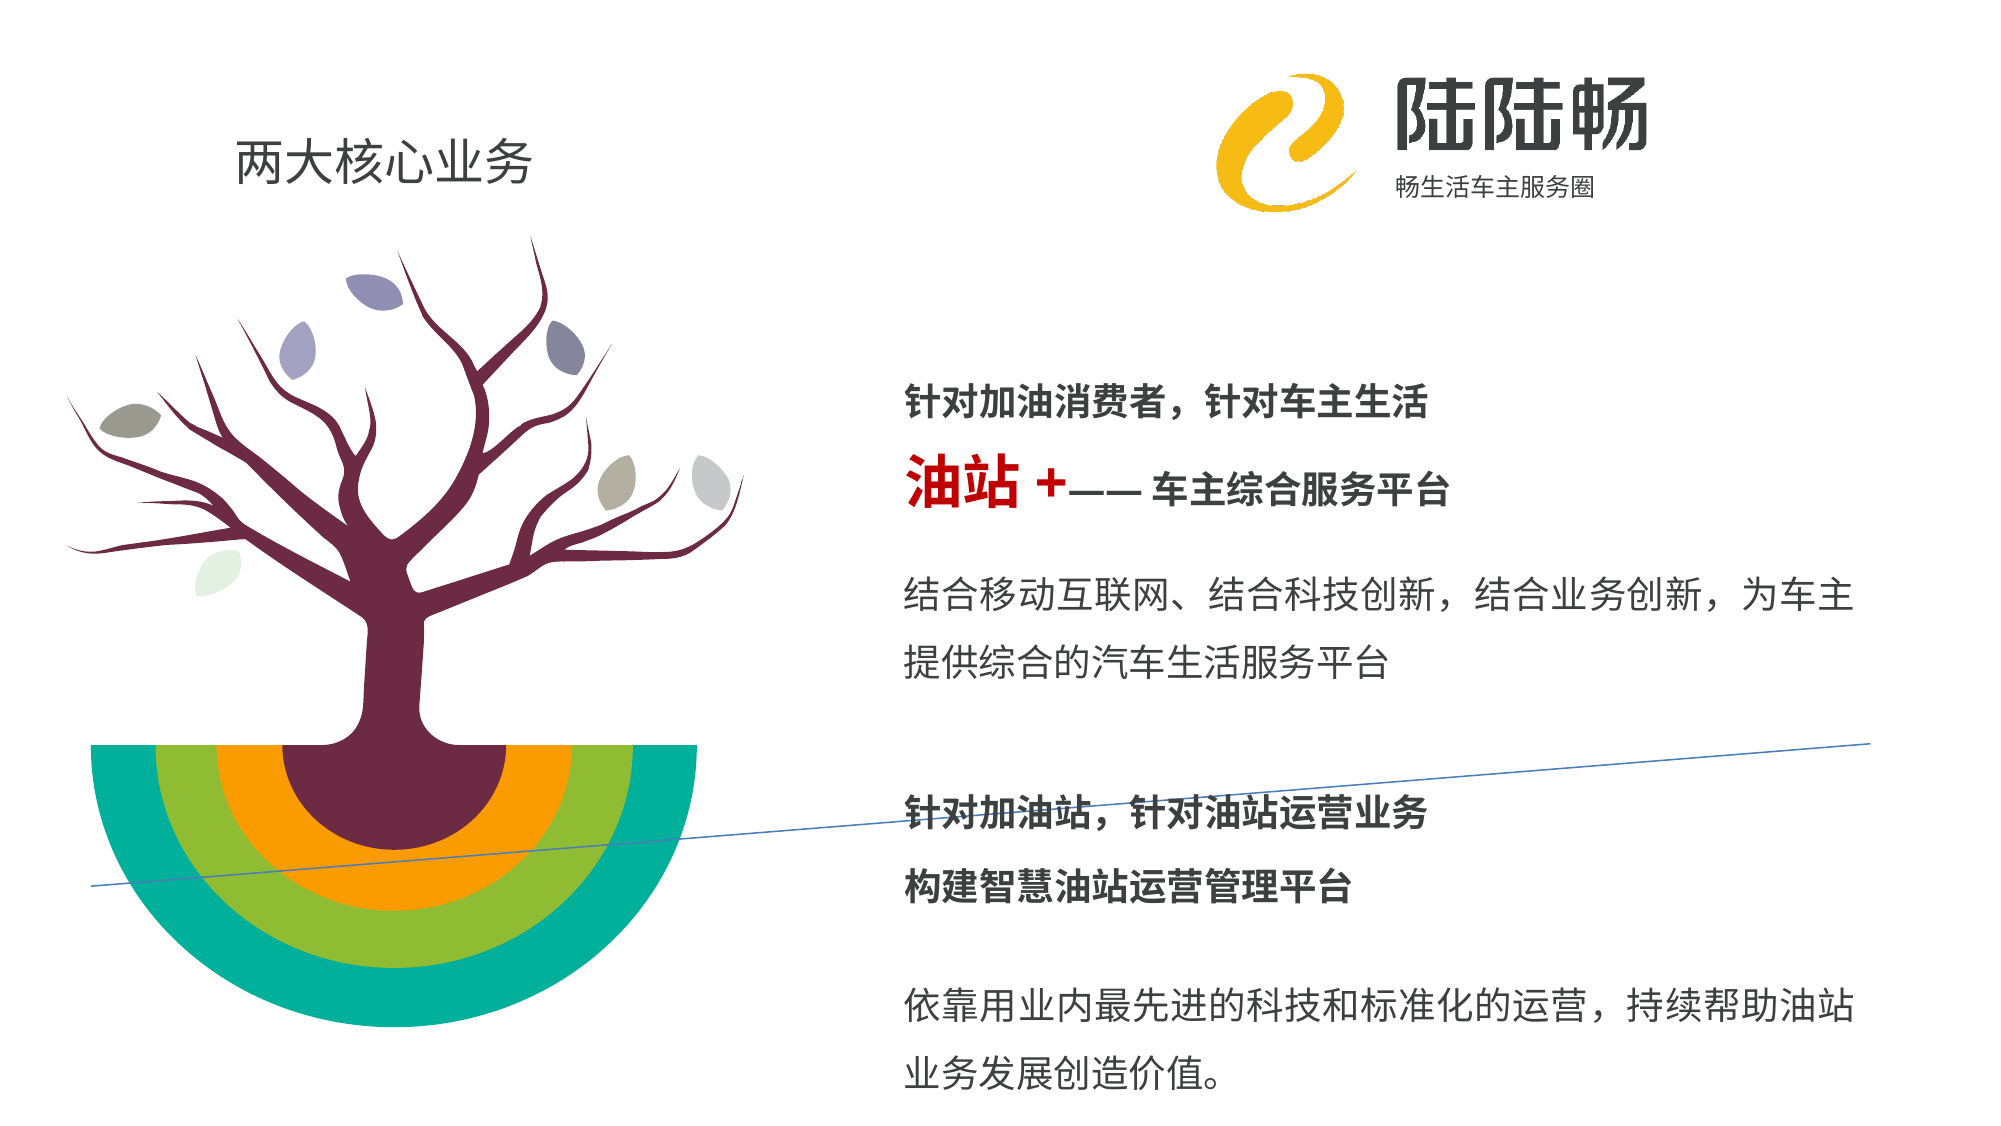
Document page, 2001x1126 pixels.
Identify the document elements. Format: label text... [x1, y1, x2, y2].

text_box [66, 235, 1871, 1028]
text_box 两大核心业务 [108, 122, 662, 198]
text_box 依靠用业内最先进的科技和标准化的运营，持续帮助油站业务发展创造价值。 [889, 1039, 1871, 1103]
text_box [1216, 73, 1980, 212]
